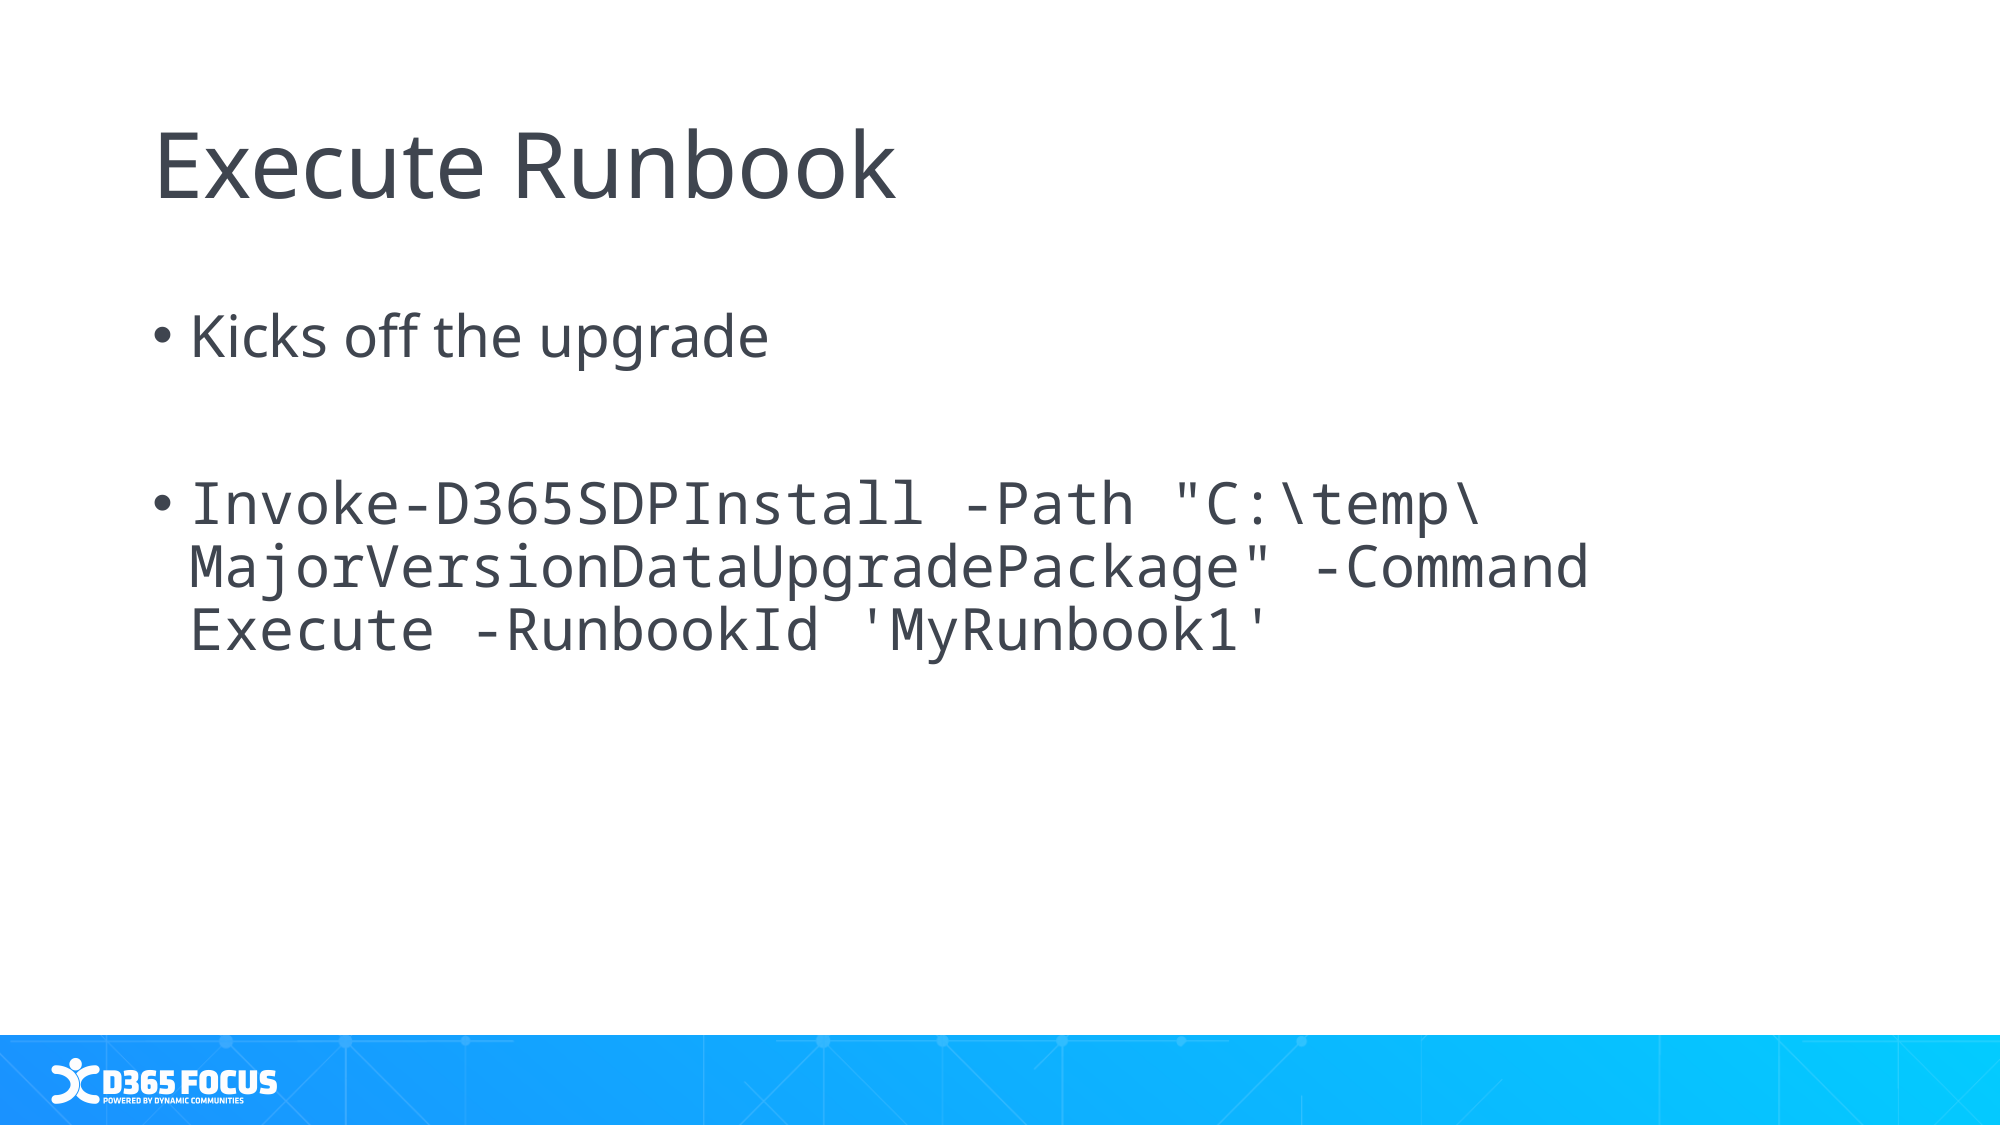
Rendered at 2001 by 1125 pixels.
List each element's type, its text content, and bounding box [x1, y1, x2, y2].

picture [1057, 1035, 1067, 1125]
picture [0, 1035, 934, 1125]
picture [1177, 1037, 1186, 1046]
picture [1297, 1037, 1306, 1046]
list Kicks off the upgrade Invoke-D365SDPInstall -Path "C:\temp\MajorVersionDataUpgradePackage" -Command Execute -RunbookId 'MyRunbook1' [137, 299, 1863, 1014]
title Execute Runbook [137, 59, 1863, 278]
picture [937, 1035, 948, 1125]
